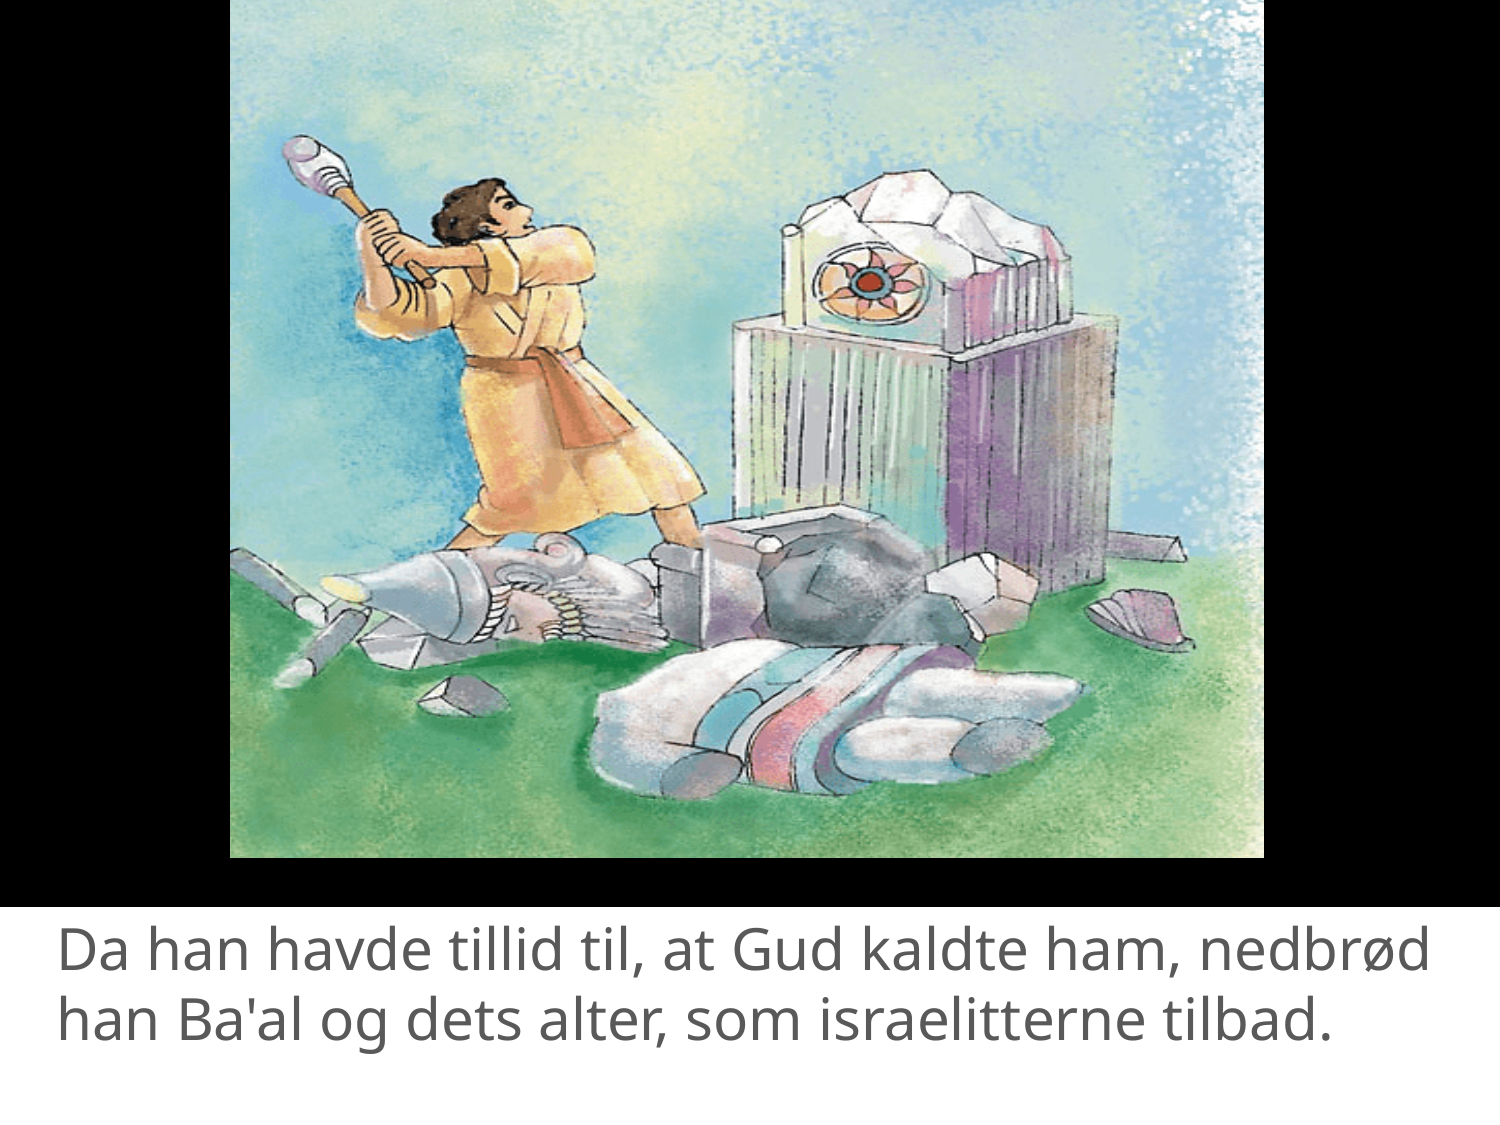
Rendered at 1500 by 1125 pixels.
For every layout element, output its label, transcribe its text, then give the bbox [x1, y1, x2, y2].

picture [230, 0, 1265, 858]
text_box [0, 0, 1500, 907]
text_box Da han havde tillid til, at Gud kaldte ham, nedbrød han Ba'al og dets alter, som israelitterne tilbad. [41, 905, 1500, 1060]
